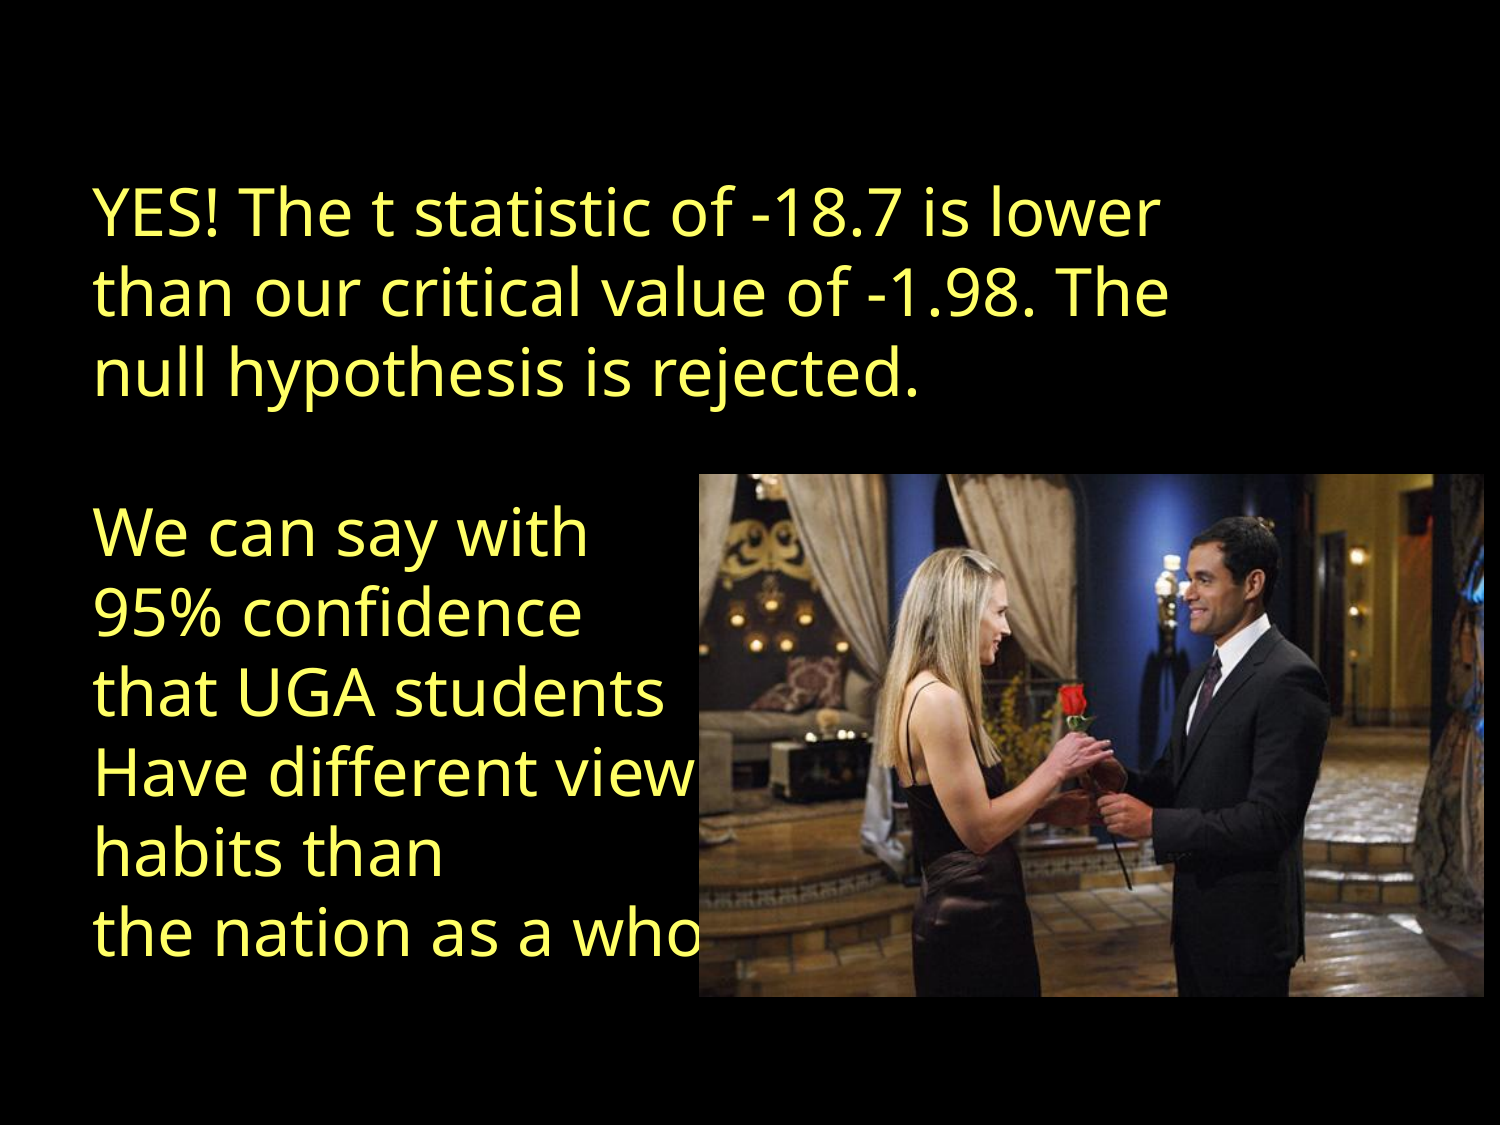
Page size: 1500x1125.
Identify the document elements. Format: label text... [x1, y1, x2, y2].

text_box YES! The t statistic of -18.7 is lower than our critical value of -1.98. The null hypothesis is rejected. We can say with 95% confidence that UGA students Have different viewing habits than the nation as a whole. [77, 162, 1253, 905]
picture [699, 473, 1484, 997]
